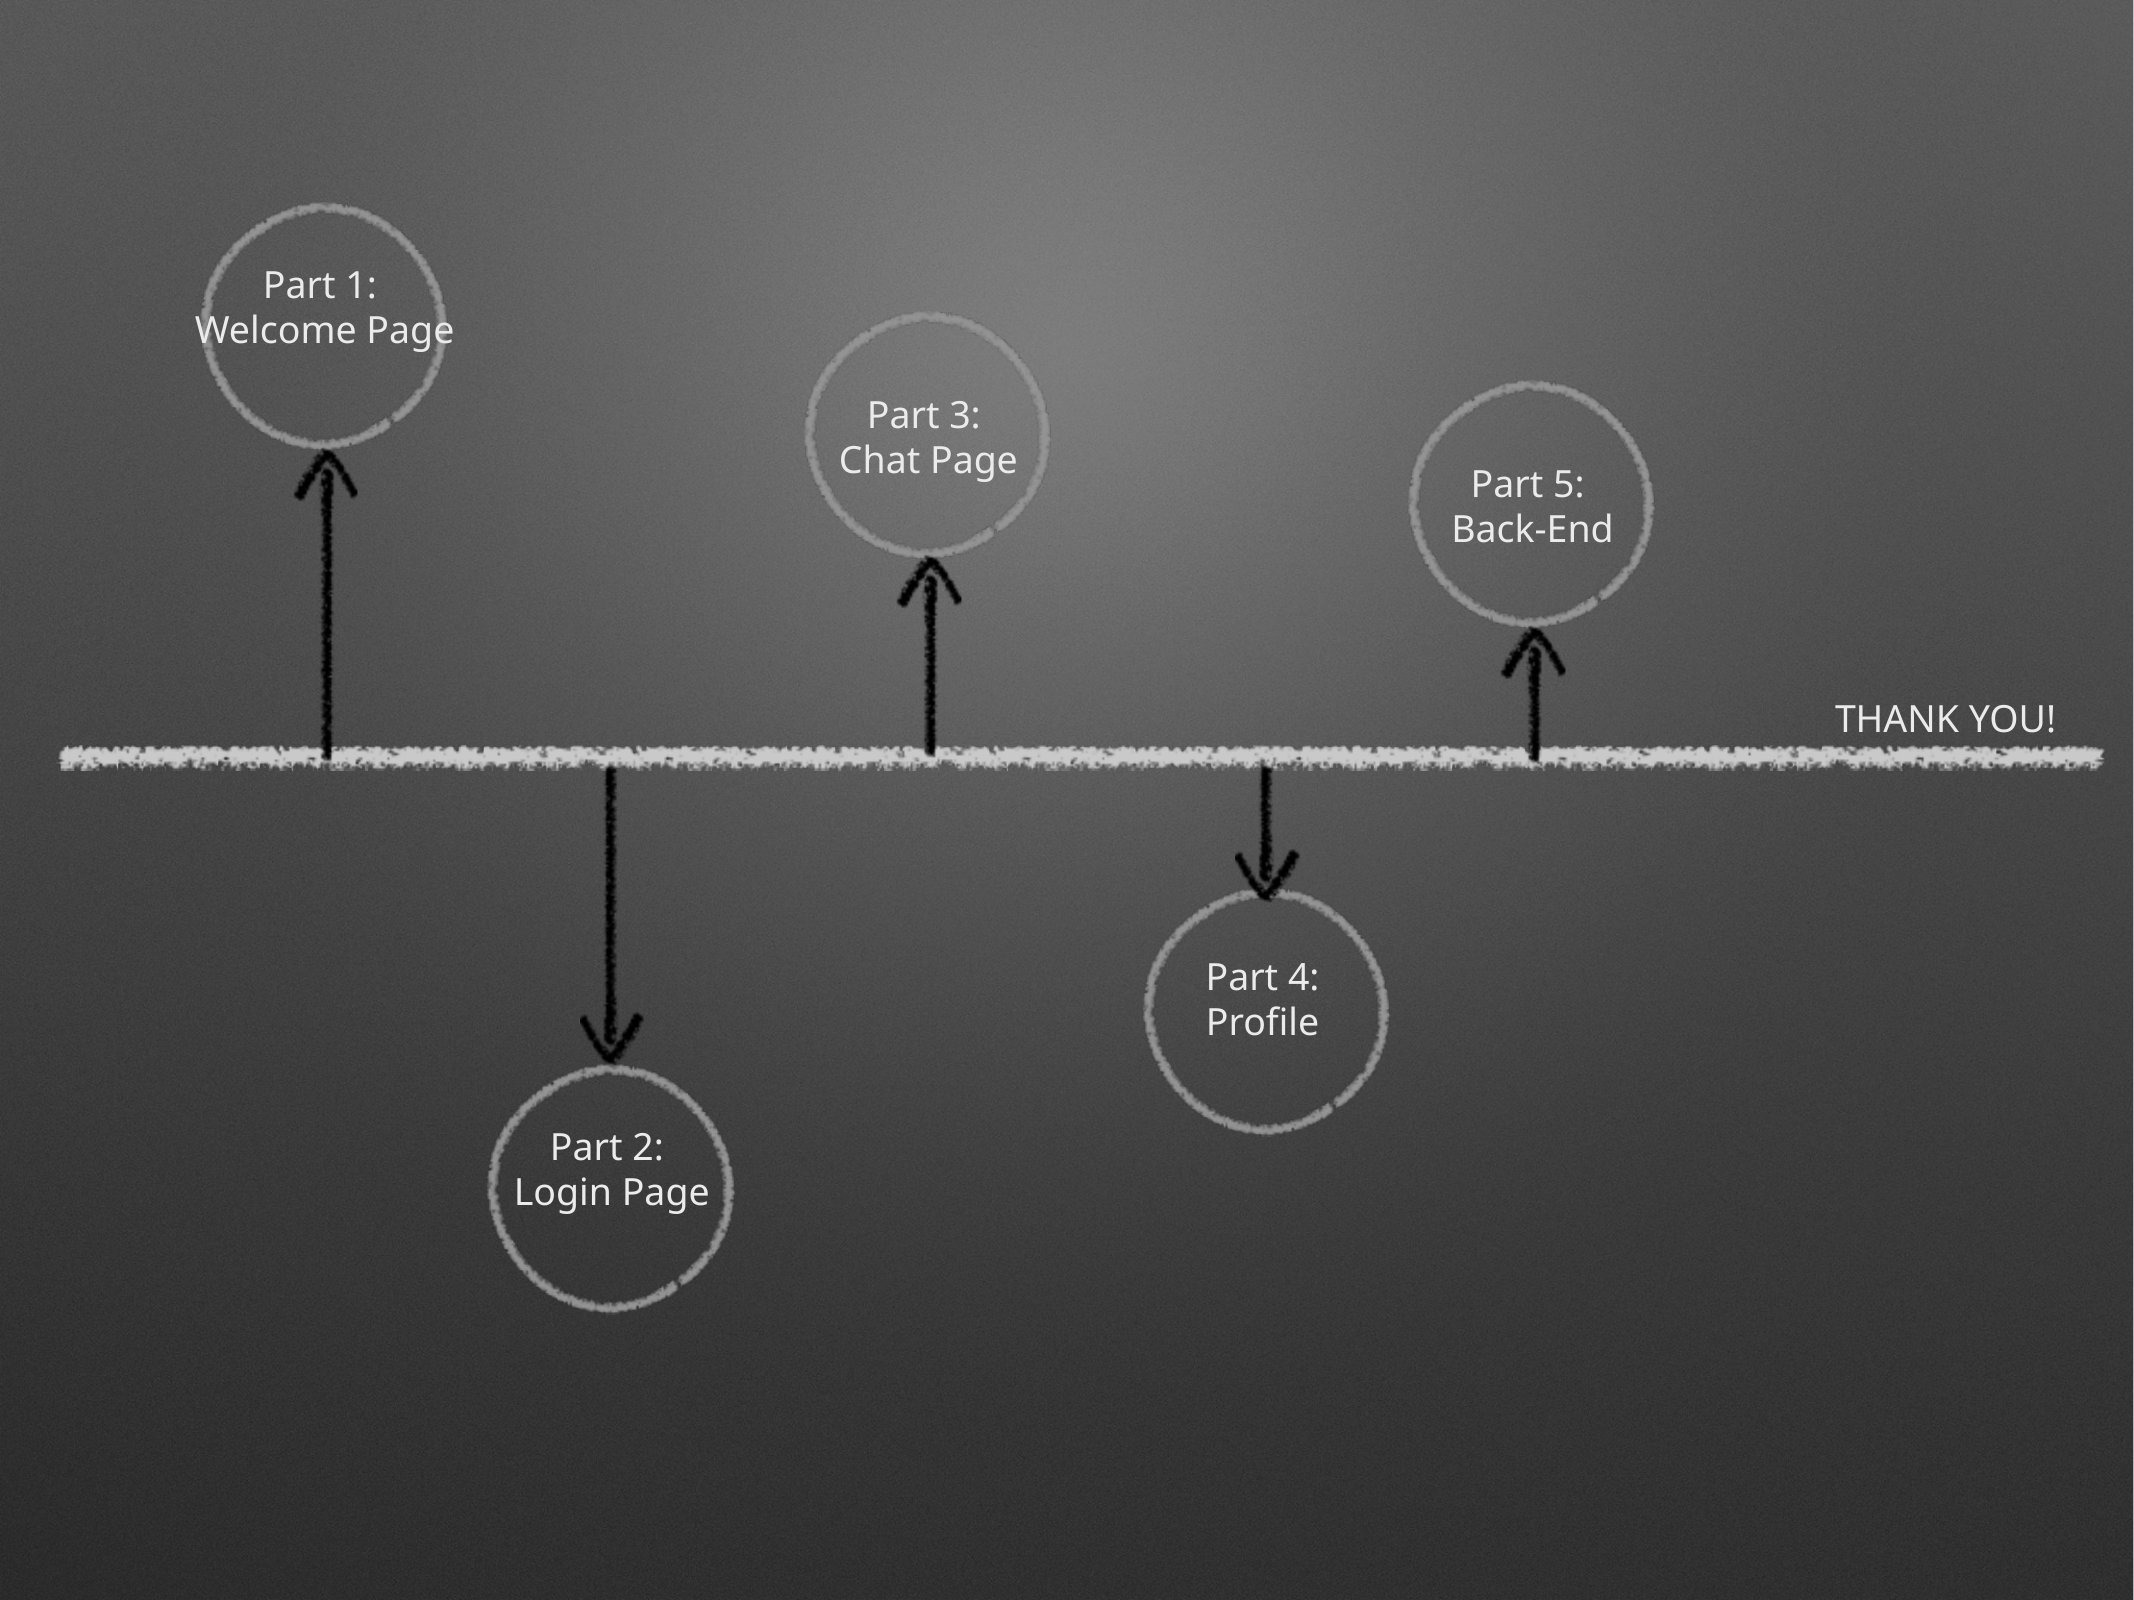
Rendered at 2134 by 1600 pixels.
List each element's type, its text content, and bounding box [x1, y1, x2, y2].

picture [0, 0, 2134, 1600]
text_box THANK YOU! [1826, 686, 2065, 744]
text_box Part 1: Welcome Page [186, 252, 193, 360]
text_box Part 1: Welcome Page [456, 252, 464, 360]
